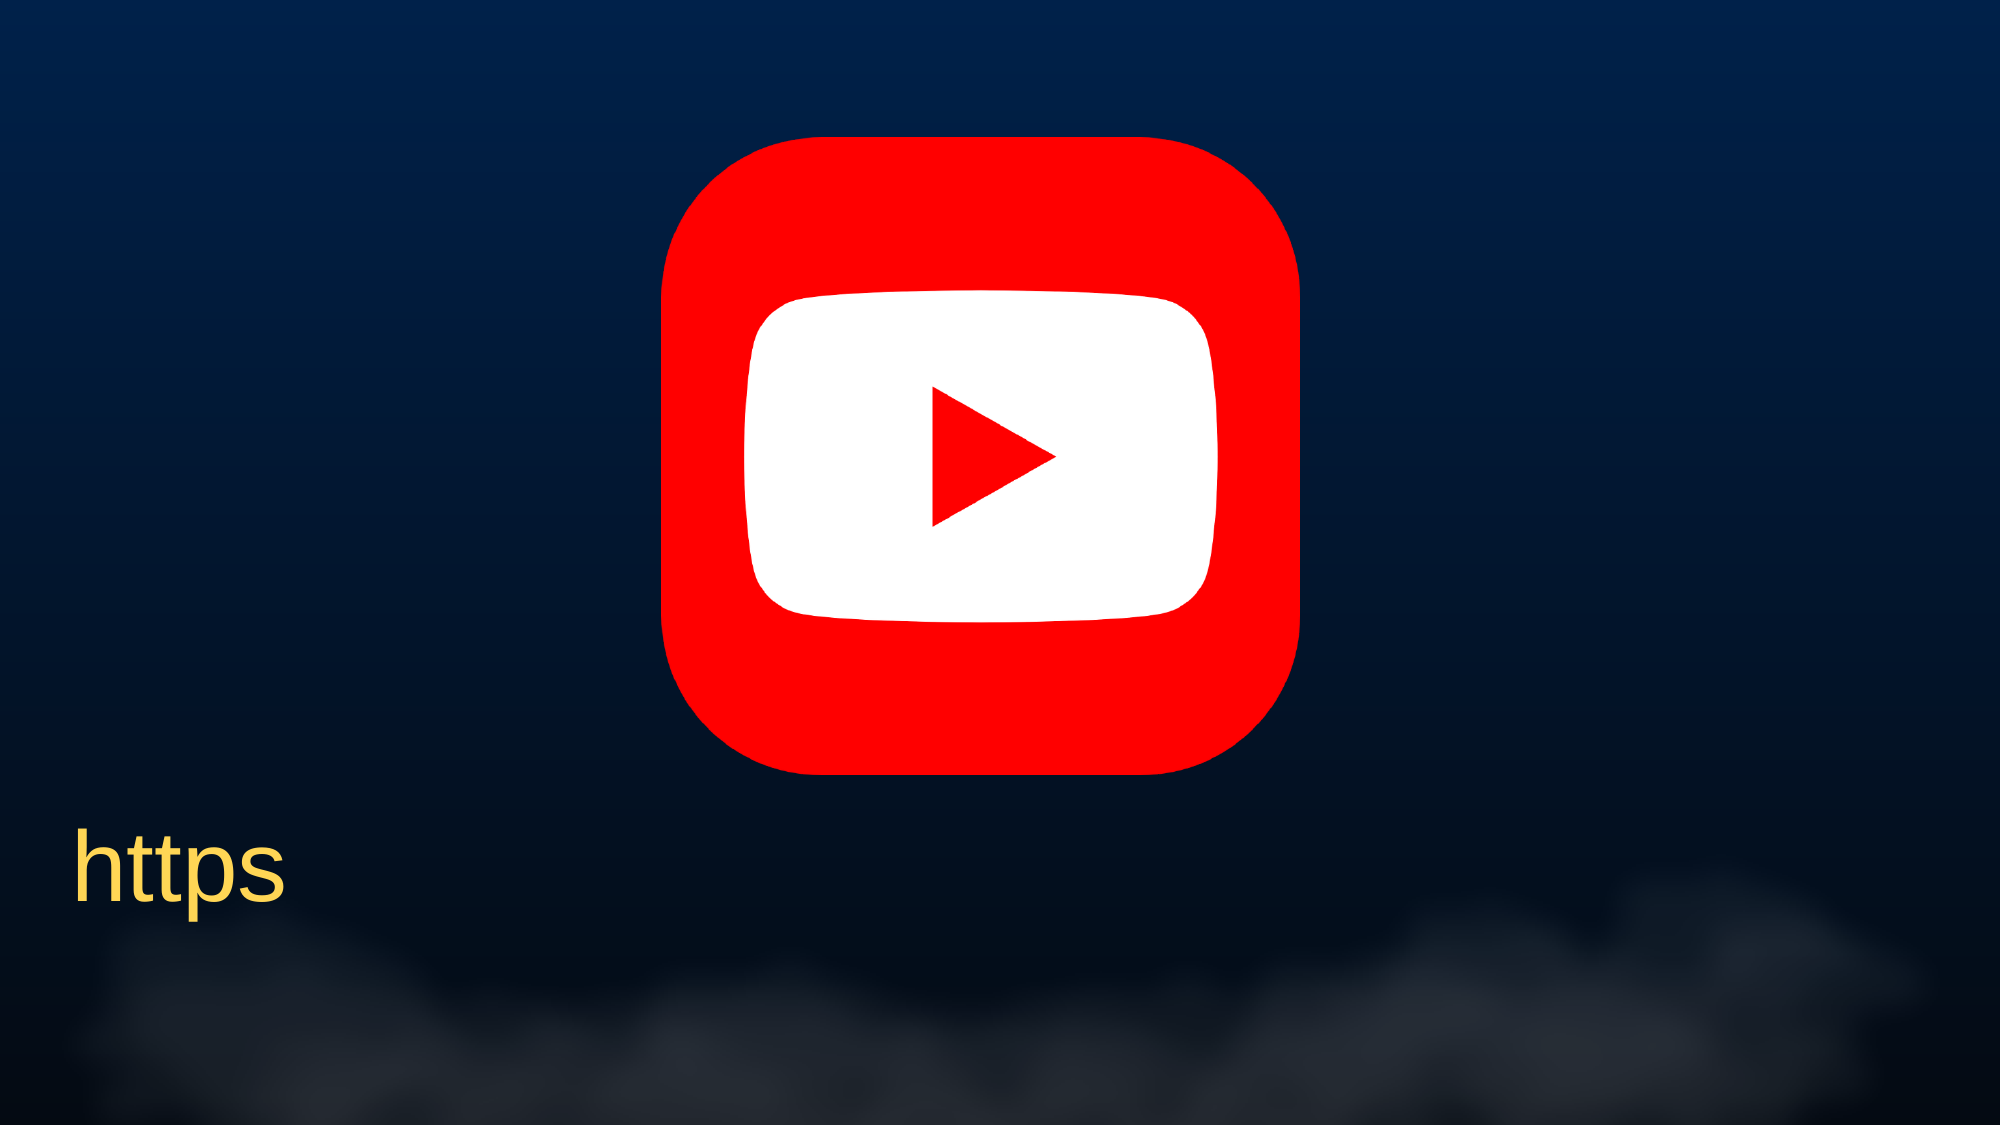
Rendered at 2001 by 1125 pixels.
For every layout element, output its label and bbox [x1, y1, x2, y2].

picture [0, 794, 2001, 1125]
picture [661, 137, 1300, 776]
